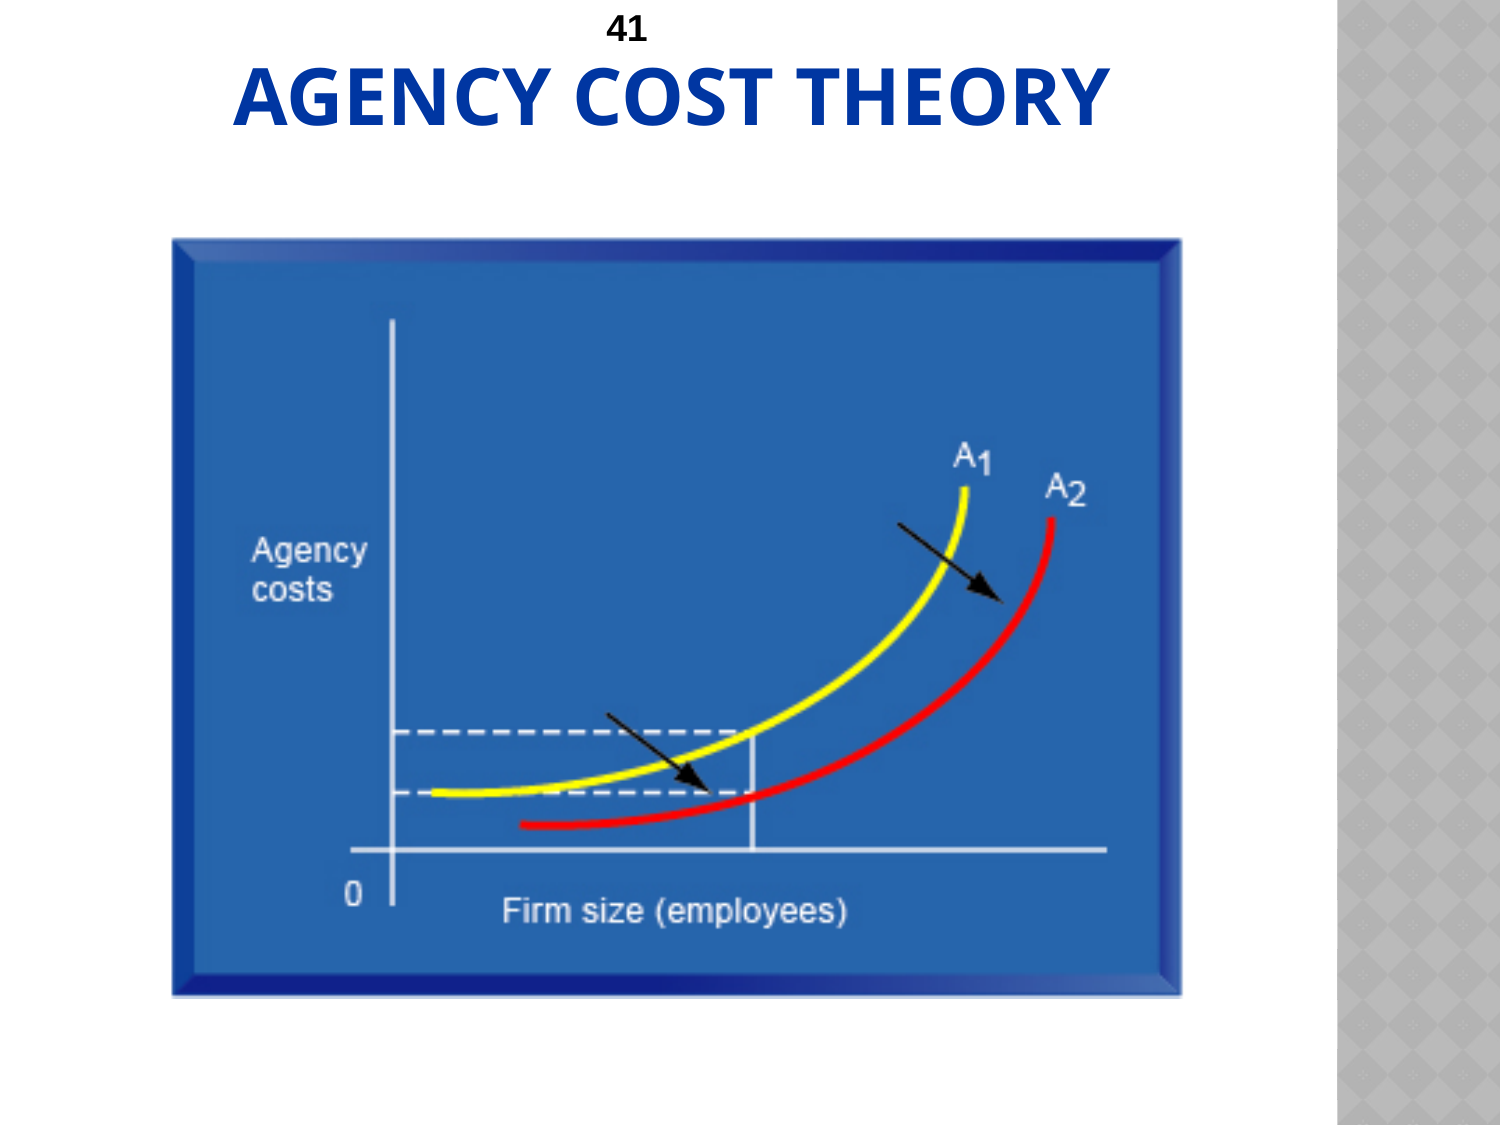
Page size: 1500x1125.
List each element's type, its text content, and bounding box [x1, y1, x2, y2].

picture [169, 236, 1187, 999]
title agency cost theory [99, 0, 1287, 188]
